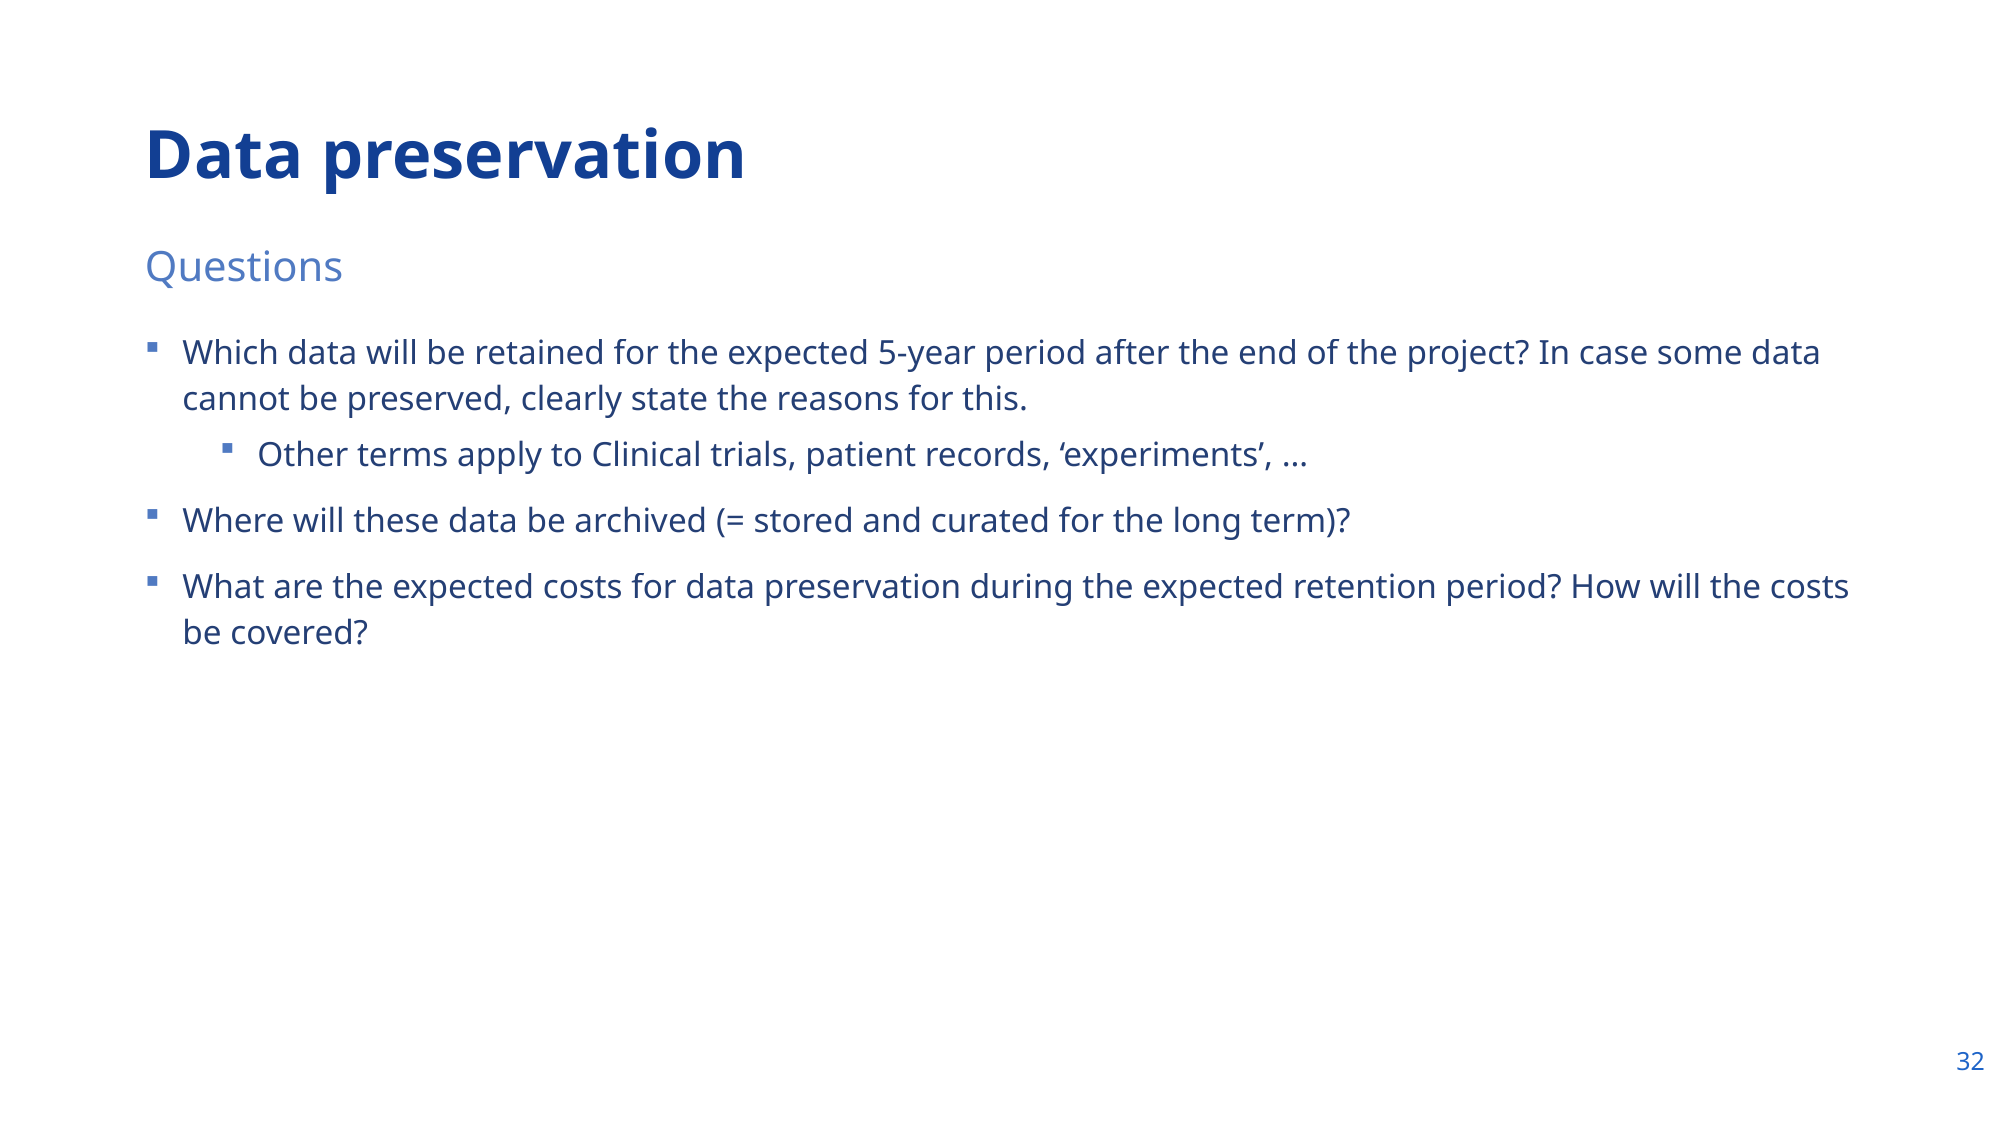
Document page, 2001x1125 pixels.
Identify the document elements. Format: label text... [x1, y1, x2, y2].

text_box [631, 73, 1934, 914]
slide_number 32 [1893, 1032, 2000, 1093]
list Questions [129, 224, 631, 285]
title Data preservation [129, 98, 631, 217]
list Which data will be retained for the expected 5-year period after the end of the project? In case some data cannot be preserved, clearly state the reasons for this. Other terms apply to Clinical trials, patient records, ‘experiments’, … Where will these data be archived (= stored and curated for the long term)? What are the expected costs for data preservation during the expected retention period? How will the costs be covered? [129, 318, 1871, 1074]
